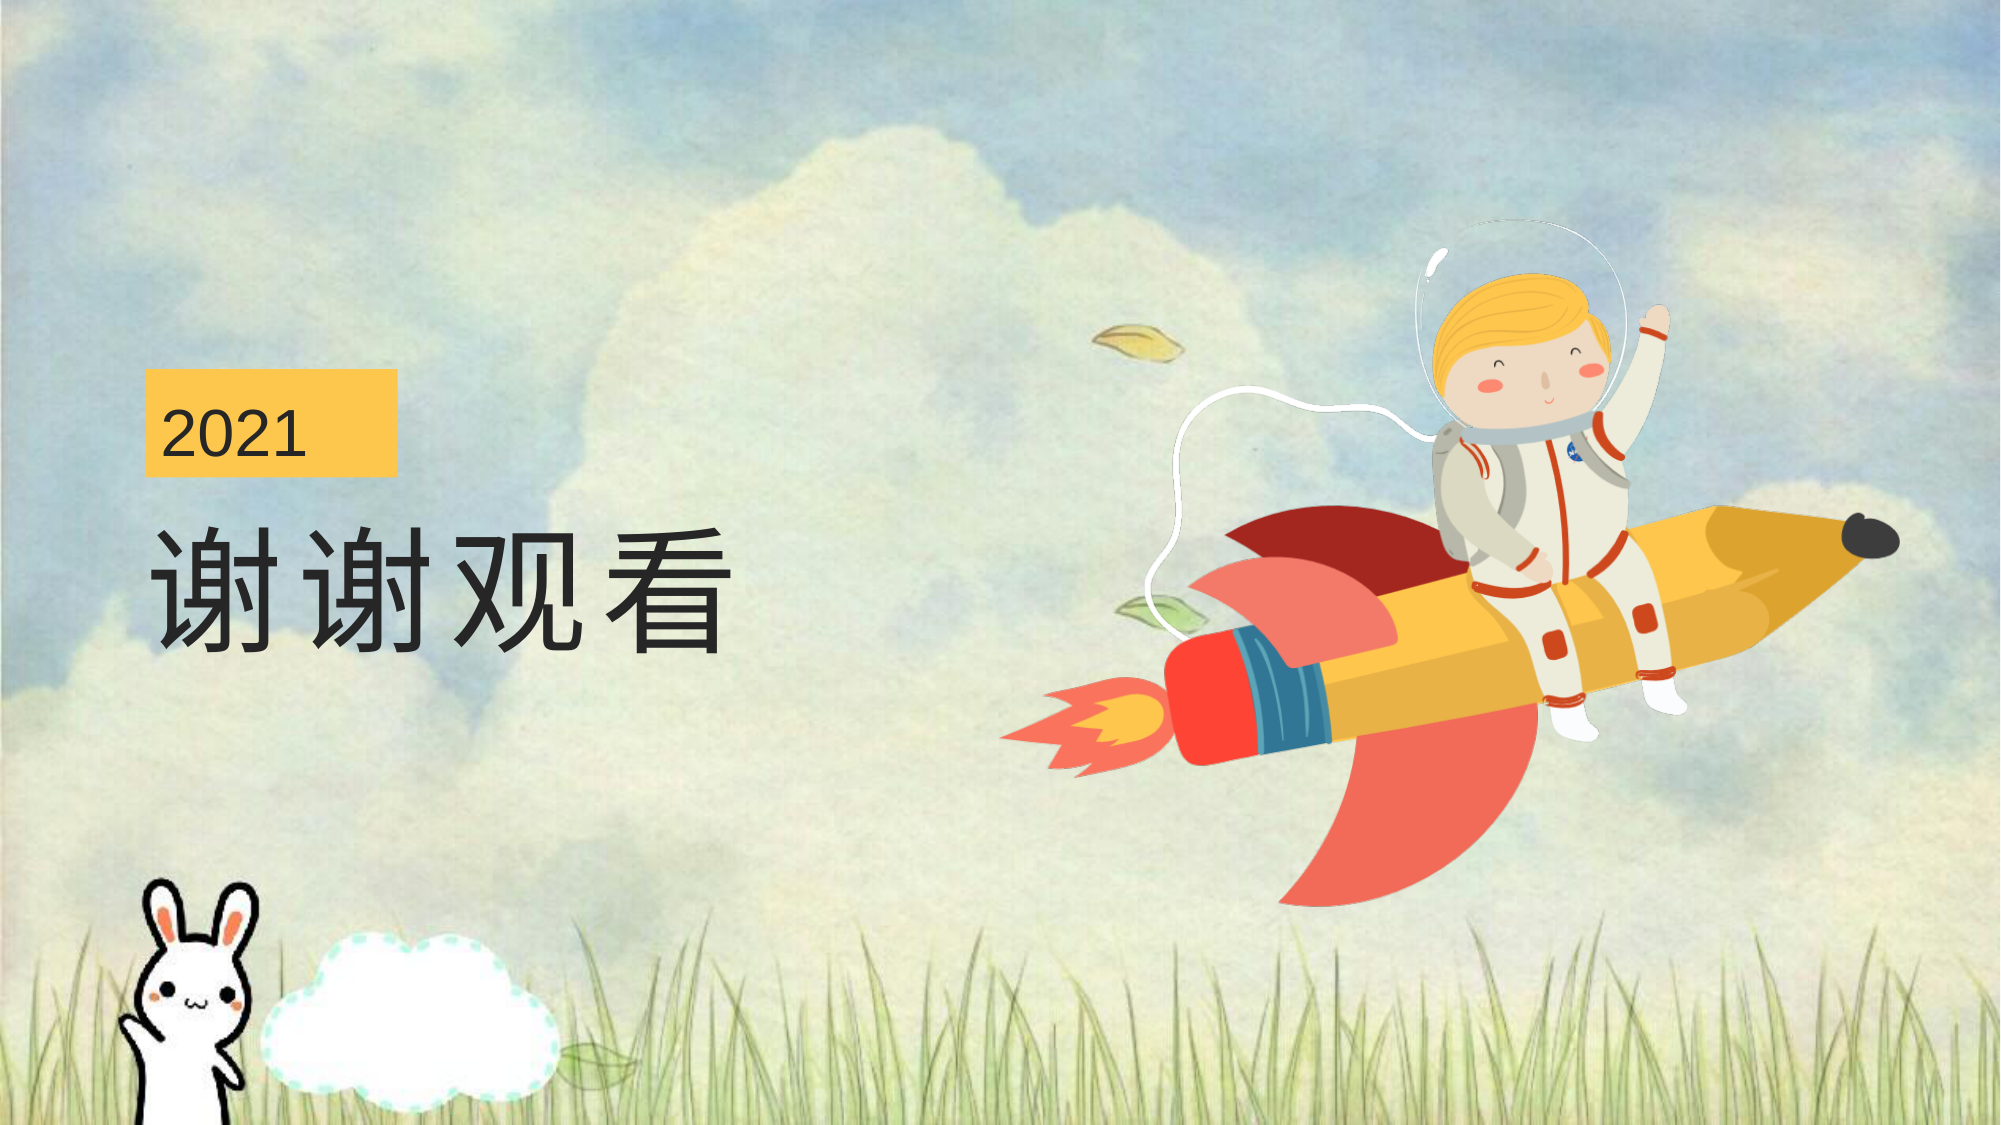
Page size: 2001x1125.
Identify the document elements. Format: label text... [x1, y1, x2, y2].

title 谢谢观看 [145, 477, 896, 670]
text_box 2021 [145, 369, 398, 478]
picture [0, 0, 2001, 1125]
